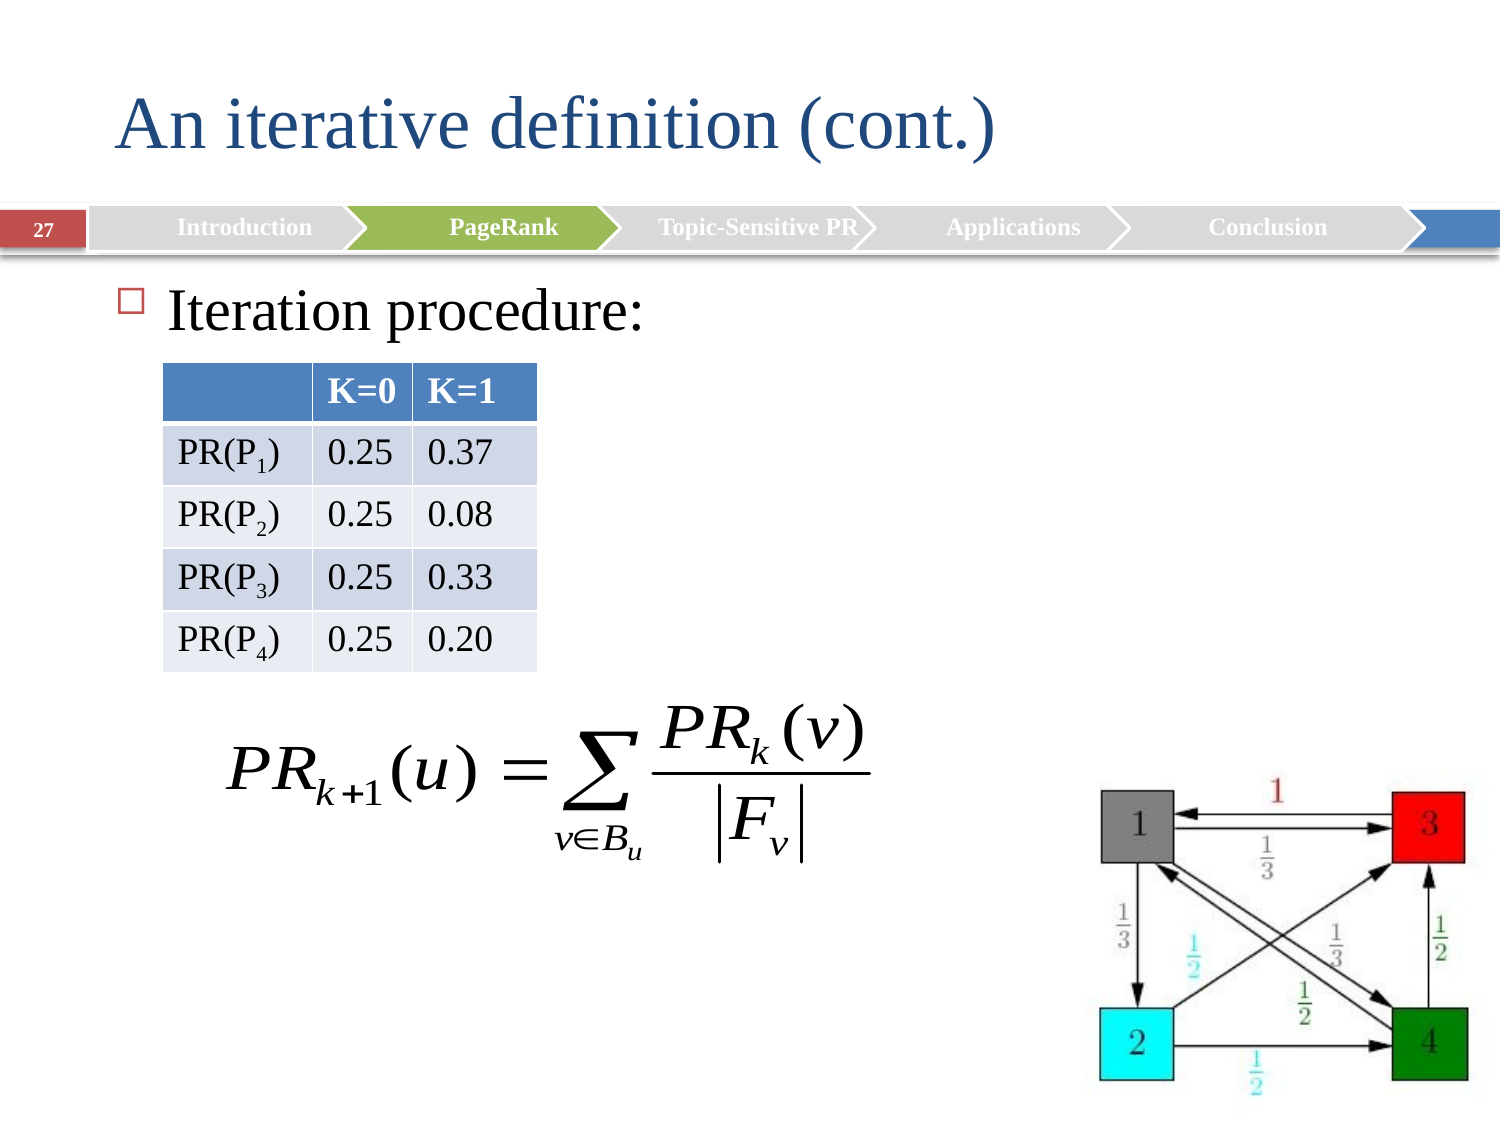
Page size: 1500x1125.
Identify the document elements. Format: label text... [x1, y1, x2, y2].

text_box Iteration procedure: [100, 262, 1438, 1000]
table_cell 0.20 [413, 612, 537, 672]
table_cell PR(P3) [163, 549, 312, 610]
table_cell 0.25 [313, 612, 412, 672]
table_cell PR(P4) [163, 612, 312, 672]
table_cell 0.25 [313, 487, 412, 547]
table_cell 0.25 [313, 549, 412, 610]
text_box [87, 203, 1426, 252]
table_cell 0.37 [413, 426, 537, 485]
table_cell PR(P2) [163, 487, 312, 547]
table_cell 0.08 [413, 487, 537, 547]
table_header [163, 363, 312, 421]
table_header K=0 [313, 363, 412, 421]
table_cell 0.25 [313, 426, 412, 485]
table_header K=1 [413, 363, 537, 421]
table_cell 0.33 [413, 549, 537, 610]
title An iterative definition (cont.) [99, 37, 1438, 201]
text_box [212, 687, 888, 876]
slide_number 27 [0, 208, 82, 249]
picture [987, 745, 1500, 1125]
table_cell PR(P1) [163, 426, 312, 485]
